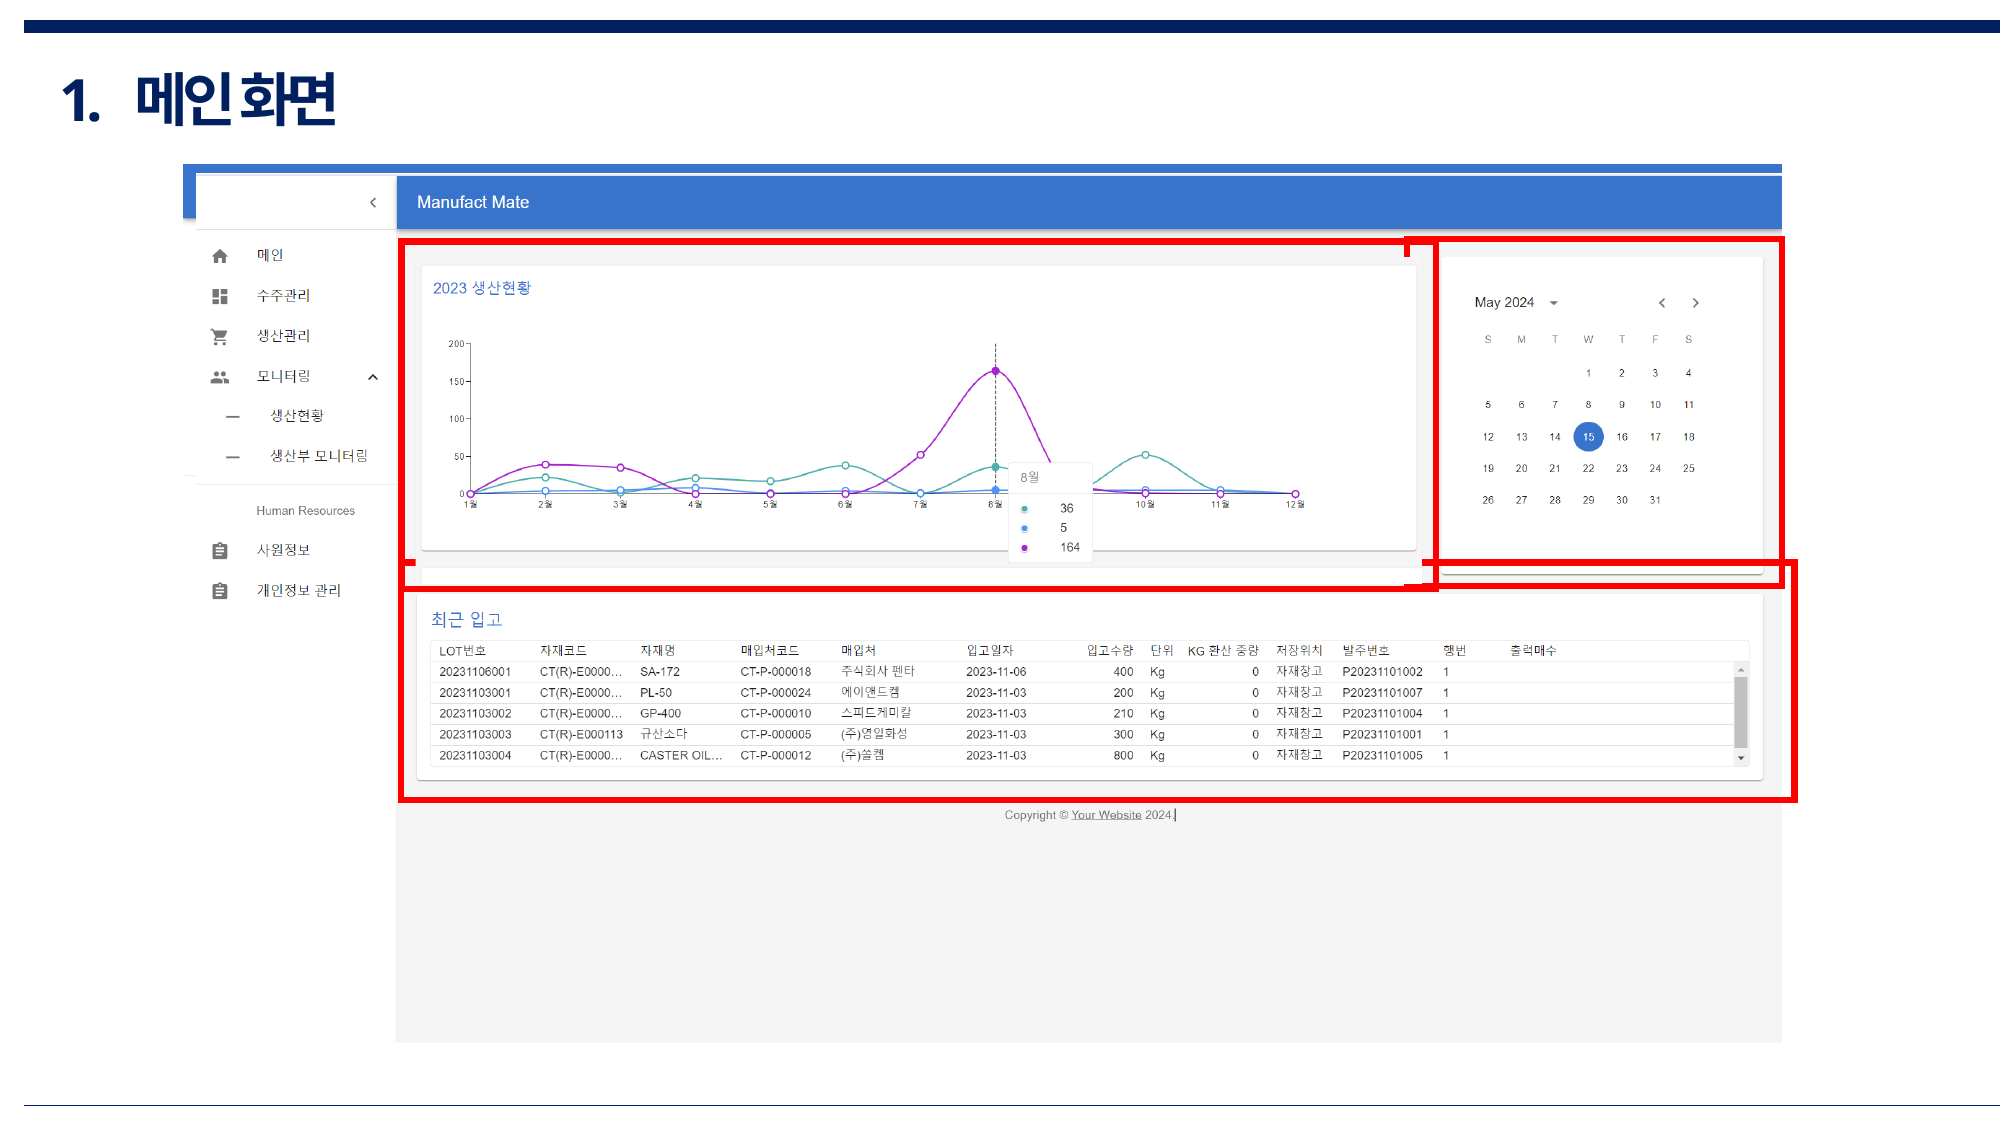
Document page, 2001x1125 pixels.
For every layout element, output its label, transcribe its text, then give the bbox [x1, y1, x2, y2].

text_box [1783, 561, 1796, 801]
picture [183, 164, 1783, 1044]
text_box 1. 메인 화면 [44, 55, 355, 141]
